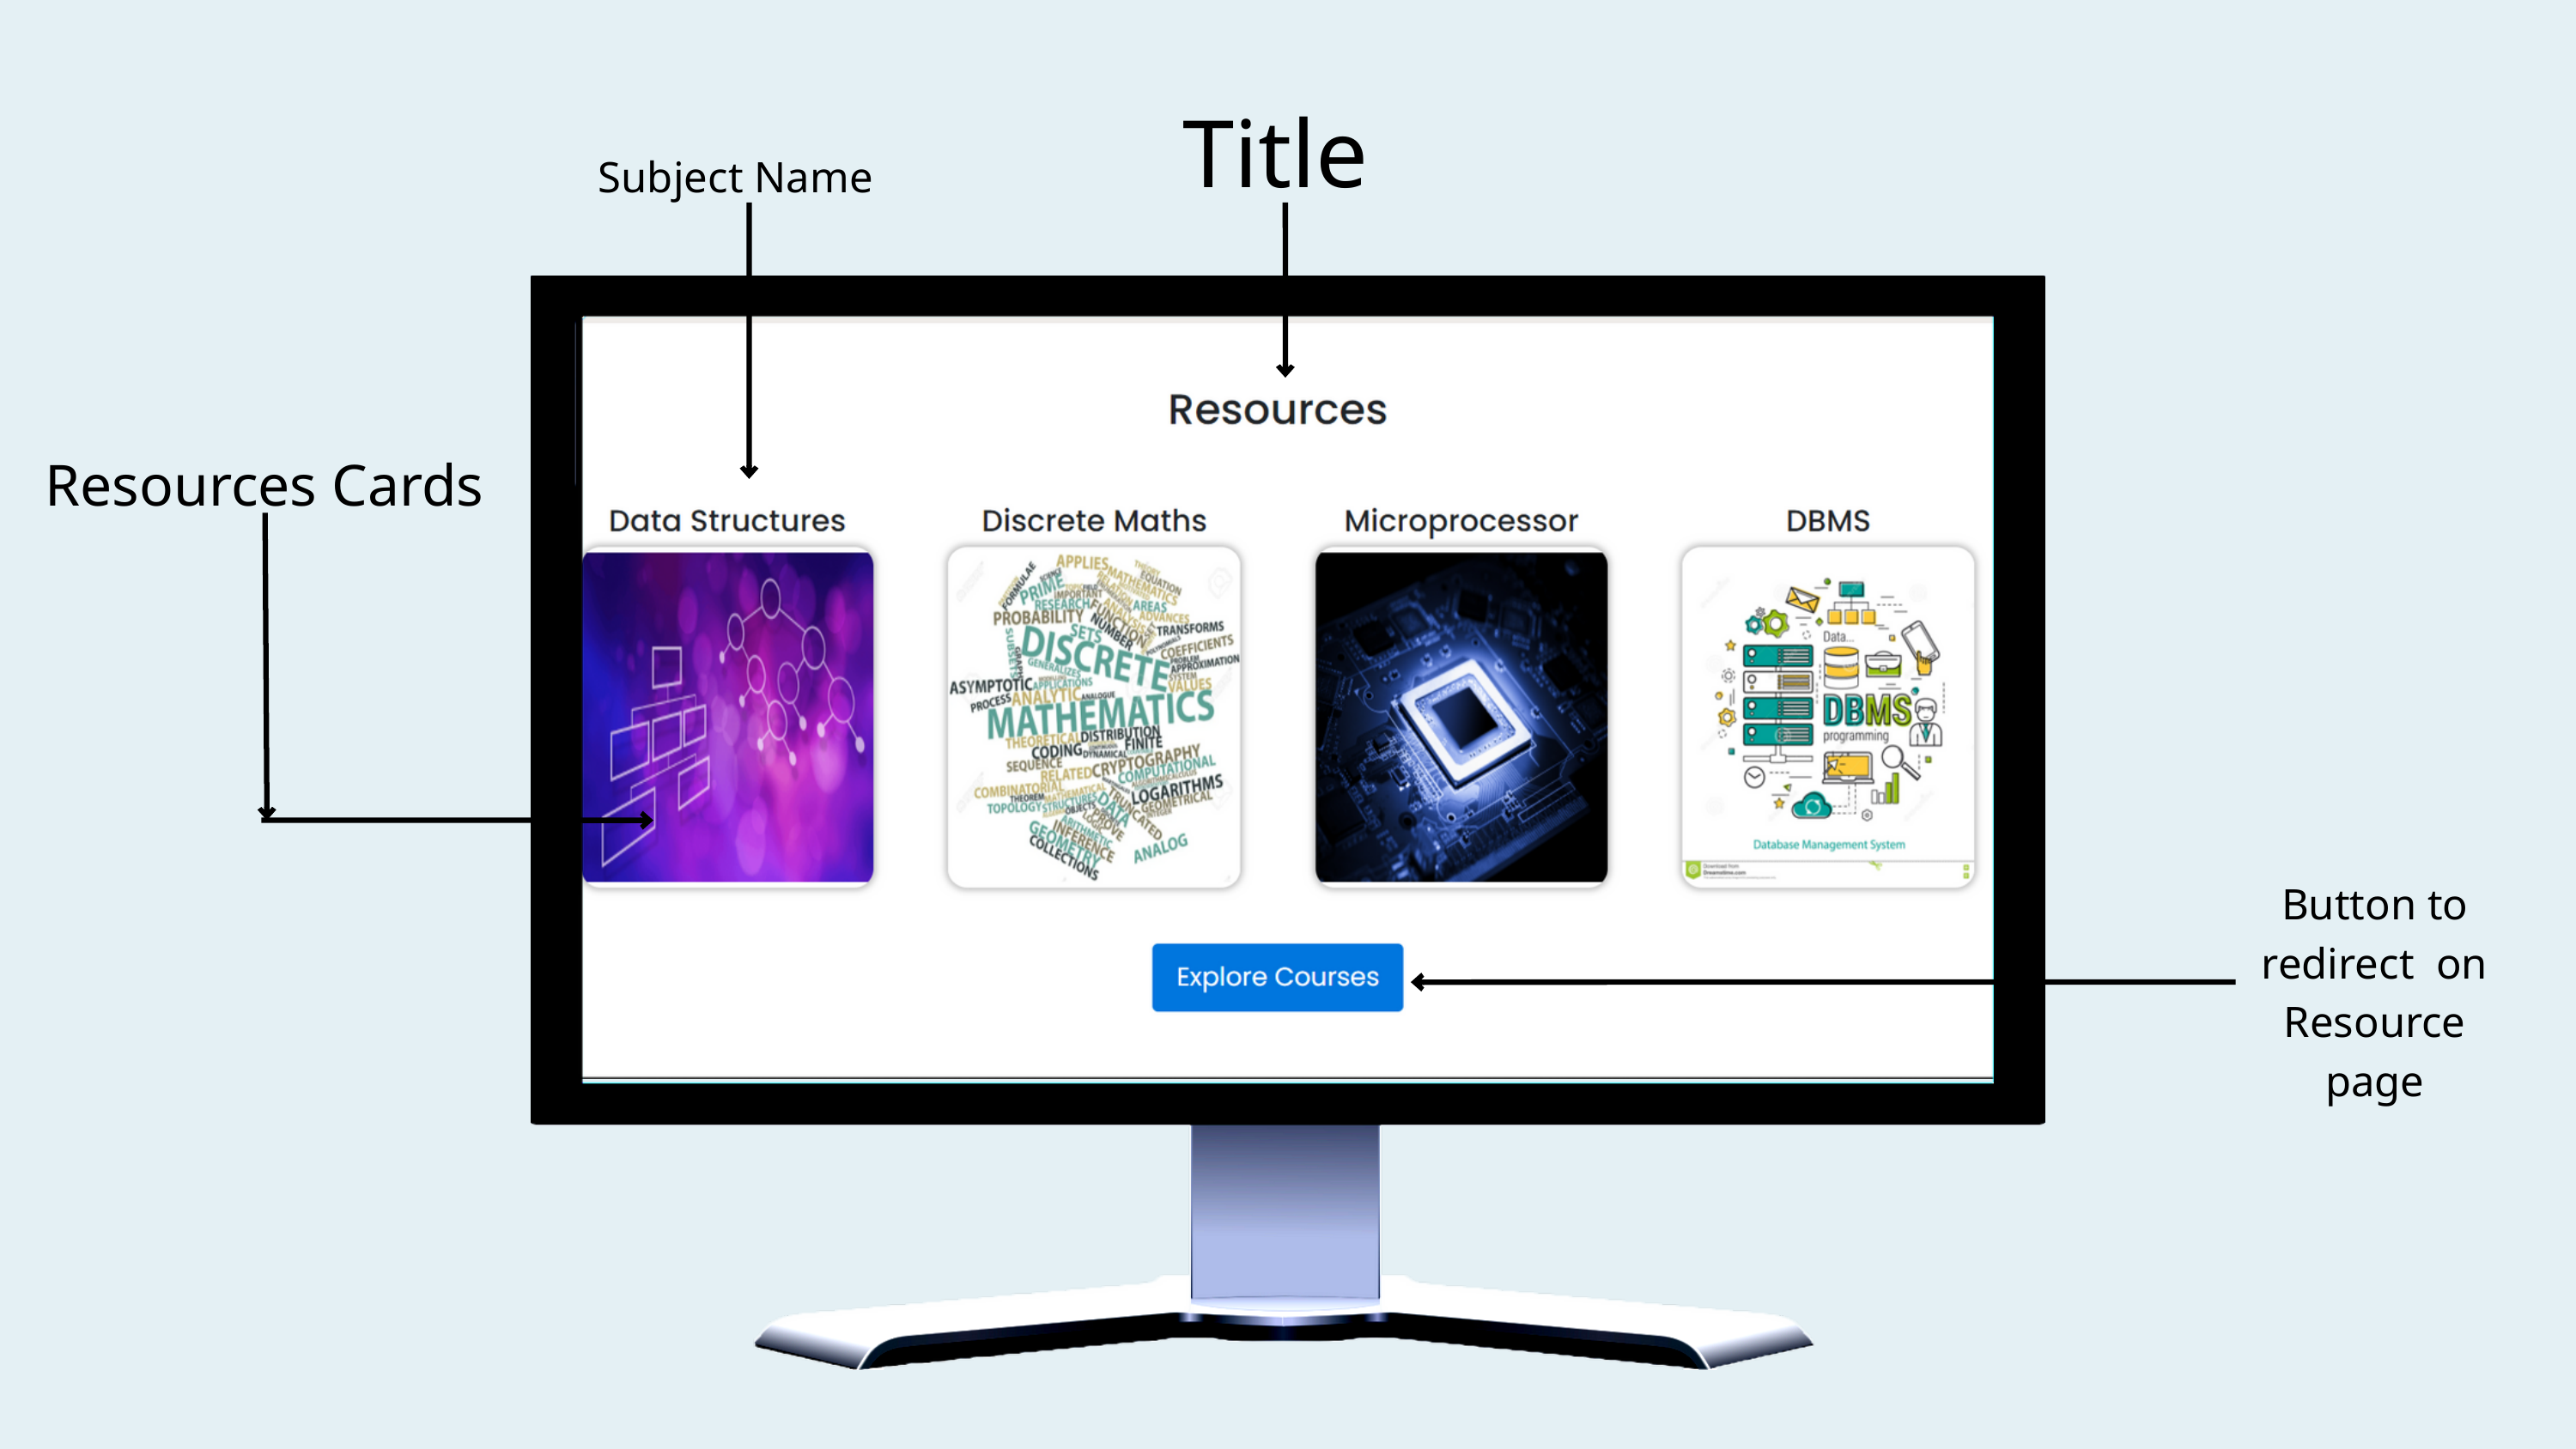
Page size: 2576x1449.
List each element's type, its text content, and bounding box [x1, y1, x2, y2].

text_box Button to redirect on Resource page [2235, 869, 2515, 1105]
text_box Title [1177, 76, 1399, 206]
picture [531, 276, 2045, 1370]
text_box Subject Name [531, 142, 941, 202]
text_box [260, 512, 274, 820]
text_box Resources Cards [36, 438, 494, 518]
